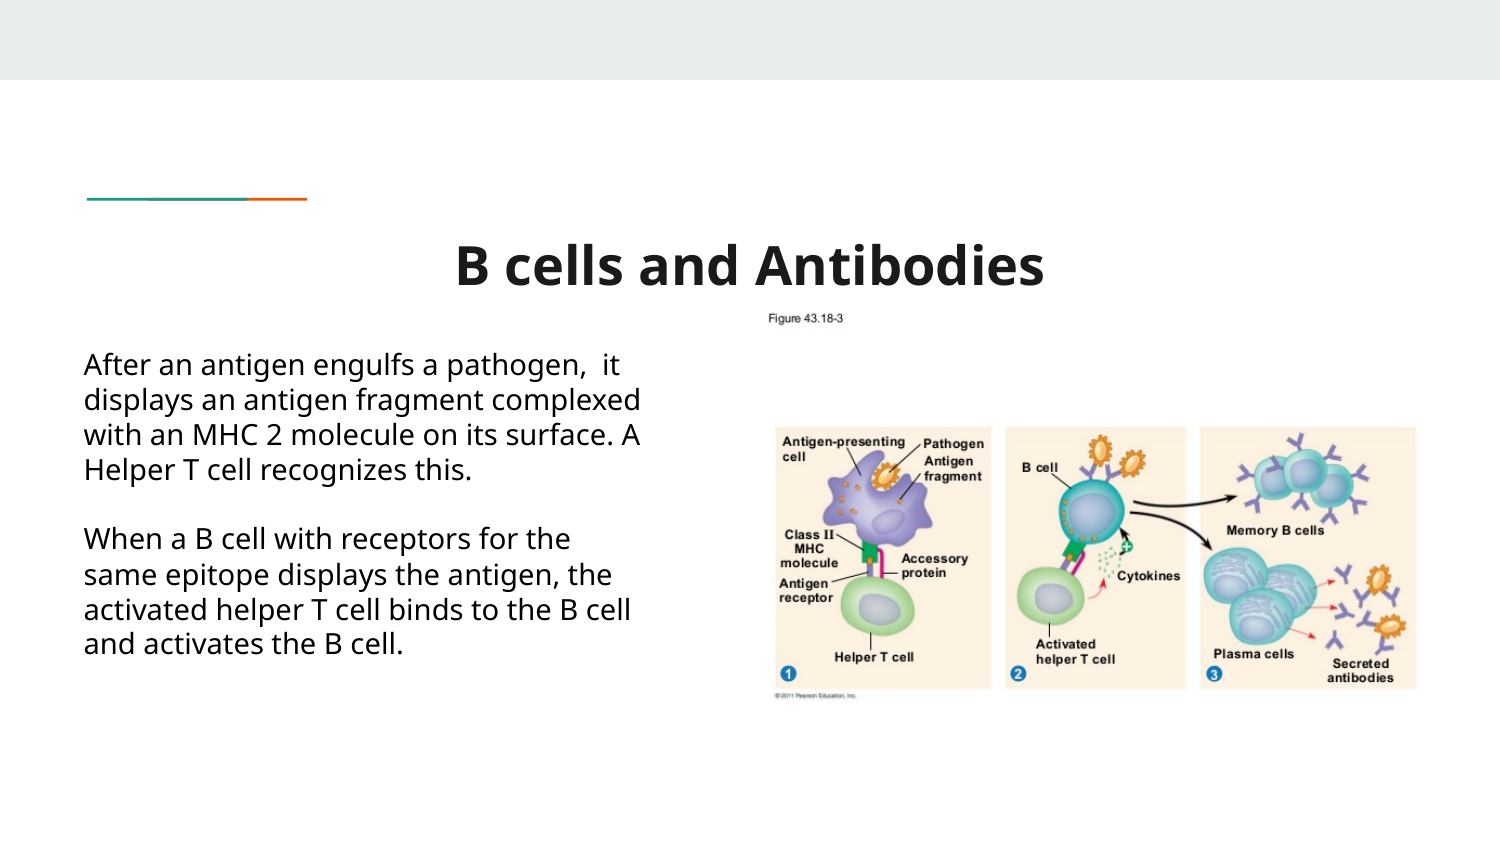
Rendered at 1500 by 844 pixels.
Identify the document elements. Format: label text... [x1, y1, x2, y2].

title B cells and Antibodies [119, 216, 1381, 305]
text_box After an antigen engulfs a pathogen, it displays an antigen fragment complexed with an MHC 2 molecule on its surface. A Helper T cell recognizes this. When a B cell with receptors for the same epitope displays the antigen, the activated helper T cell binds to the B cell and activates the B cell. [68, 331, 657, 456]
picture [749, 303, 1441, 823]
